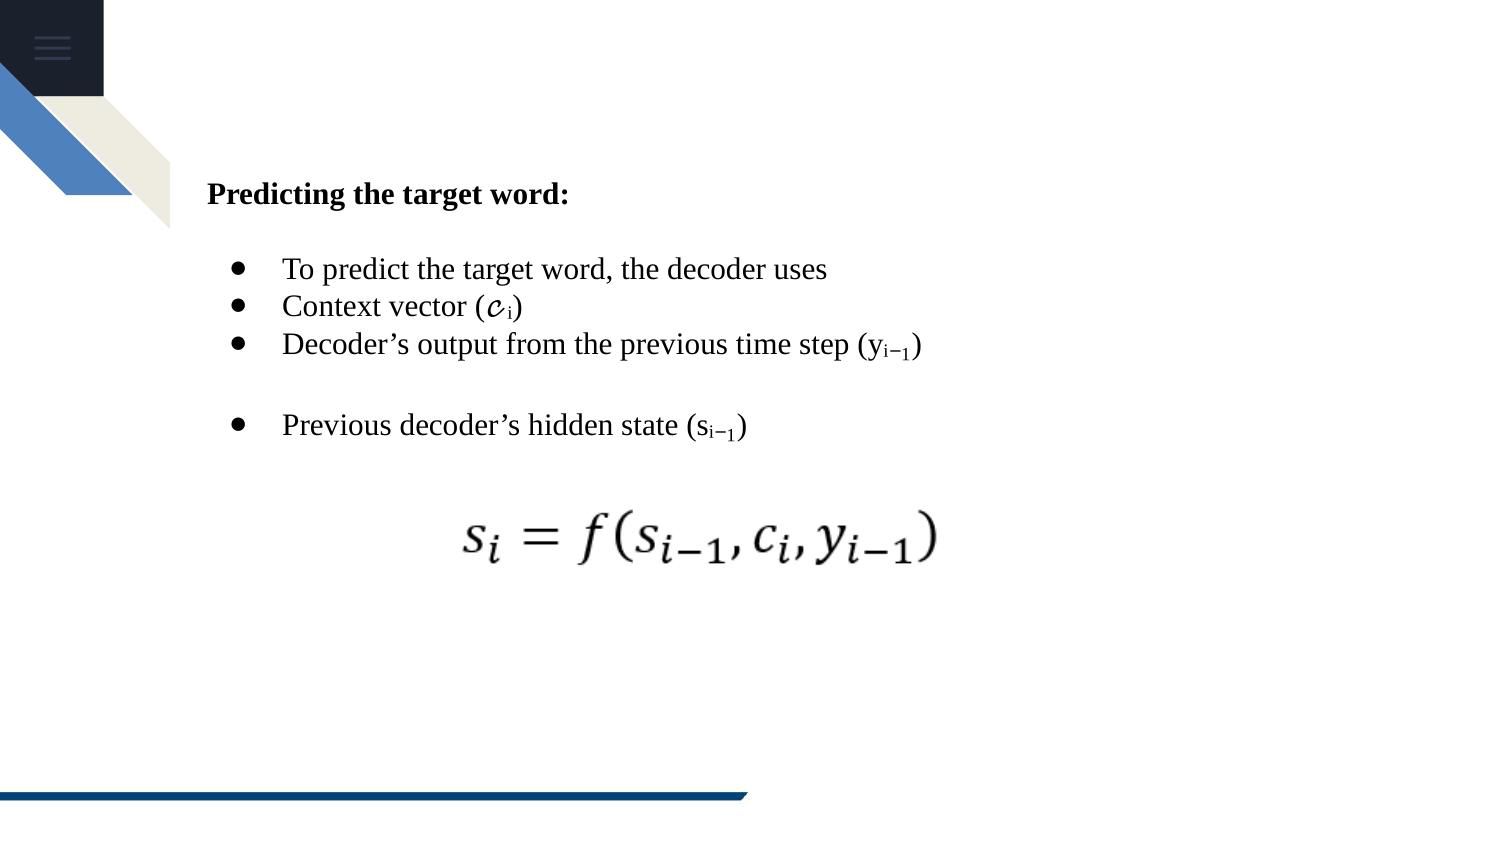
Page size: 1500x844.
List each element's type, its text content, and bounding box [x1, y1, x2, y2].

text_box Predicting the target word: To predict the target word, the decoder uses Context vector (𝒸ᵢ) Decoder’s output from the previous time step (yᵢ₋₁) Previous decoder’s hidden state (sᵢ₋₁) [192, 158, 1468, 580]
picture [0, 0, 960, 844]
